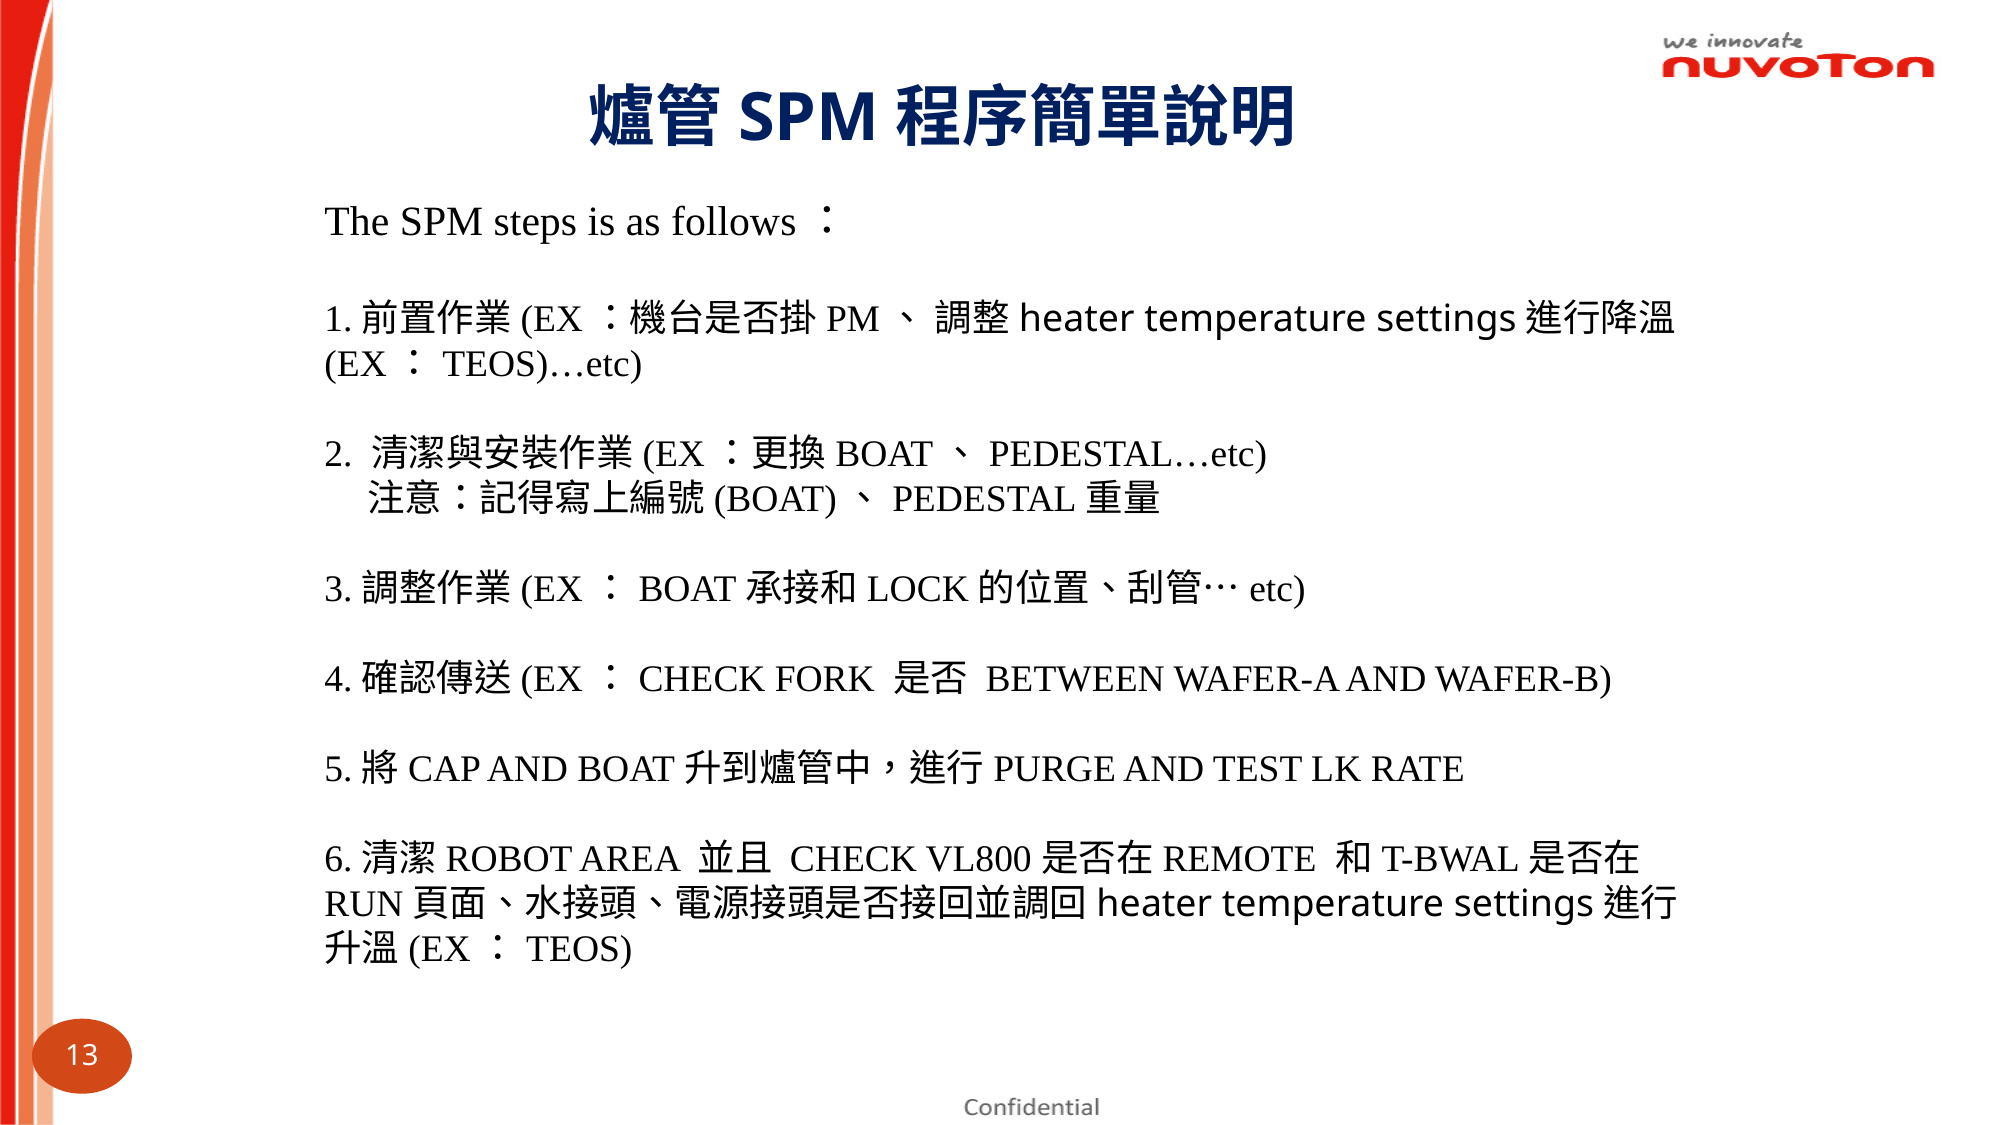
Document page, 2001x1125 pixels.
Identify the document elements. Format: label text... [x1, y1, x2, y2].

picture [0, 0, 2000, 1125]
text_box The SPM steps is as follows： 1.前置作業(EX：機台是否掛PM、 調整heater temperature settings進行降溫(EX：TEOS)…etc) 2. 清潔與安裝作業(EX：更換BOAT、PEDESTAL…etc) 注意：記得寫上編號(BOAT)、PEDESTAL重量 3.調整作業(EX：BOAT承接和LOCK的位置、刮管…etc) 4.確認傳送(EX：CHECK FORK 是否 BETWEEN WAFER-A AND WAFER-B) 5.將CAP AND BOAT升到爐管中，進行PURGE AND TEST LK RATE 6.清潔ROBOT AREA 並且 CHECK VL800是否在REMOTE 和T-BWAL是否在RUN頁面、水接頭、電源接頭是否接回並調回heater temperature settings進行升溫(EX：TEOS) [309, 186, 1709, 977]
slide_number 13 [31, 1018, 132, 1094]
title 爐管SPM程序簡單說明 [309, 103, 1576, 186]
